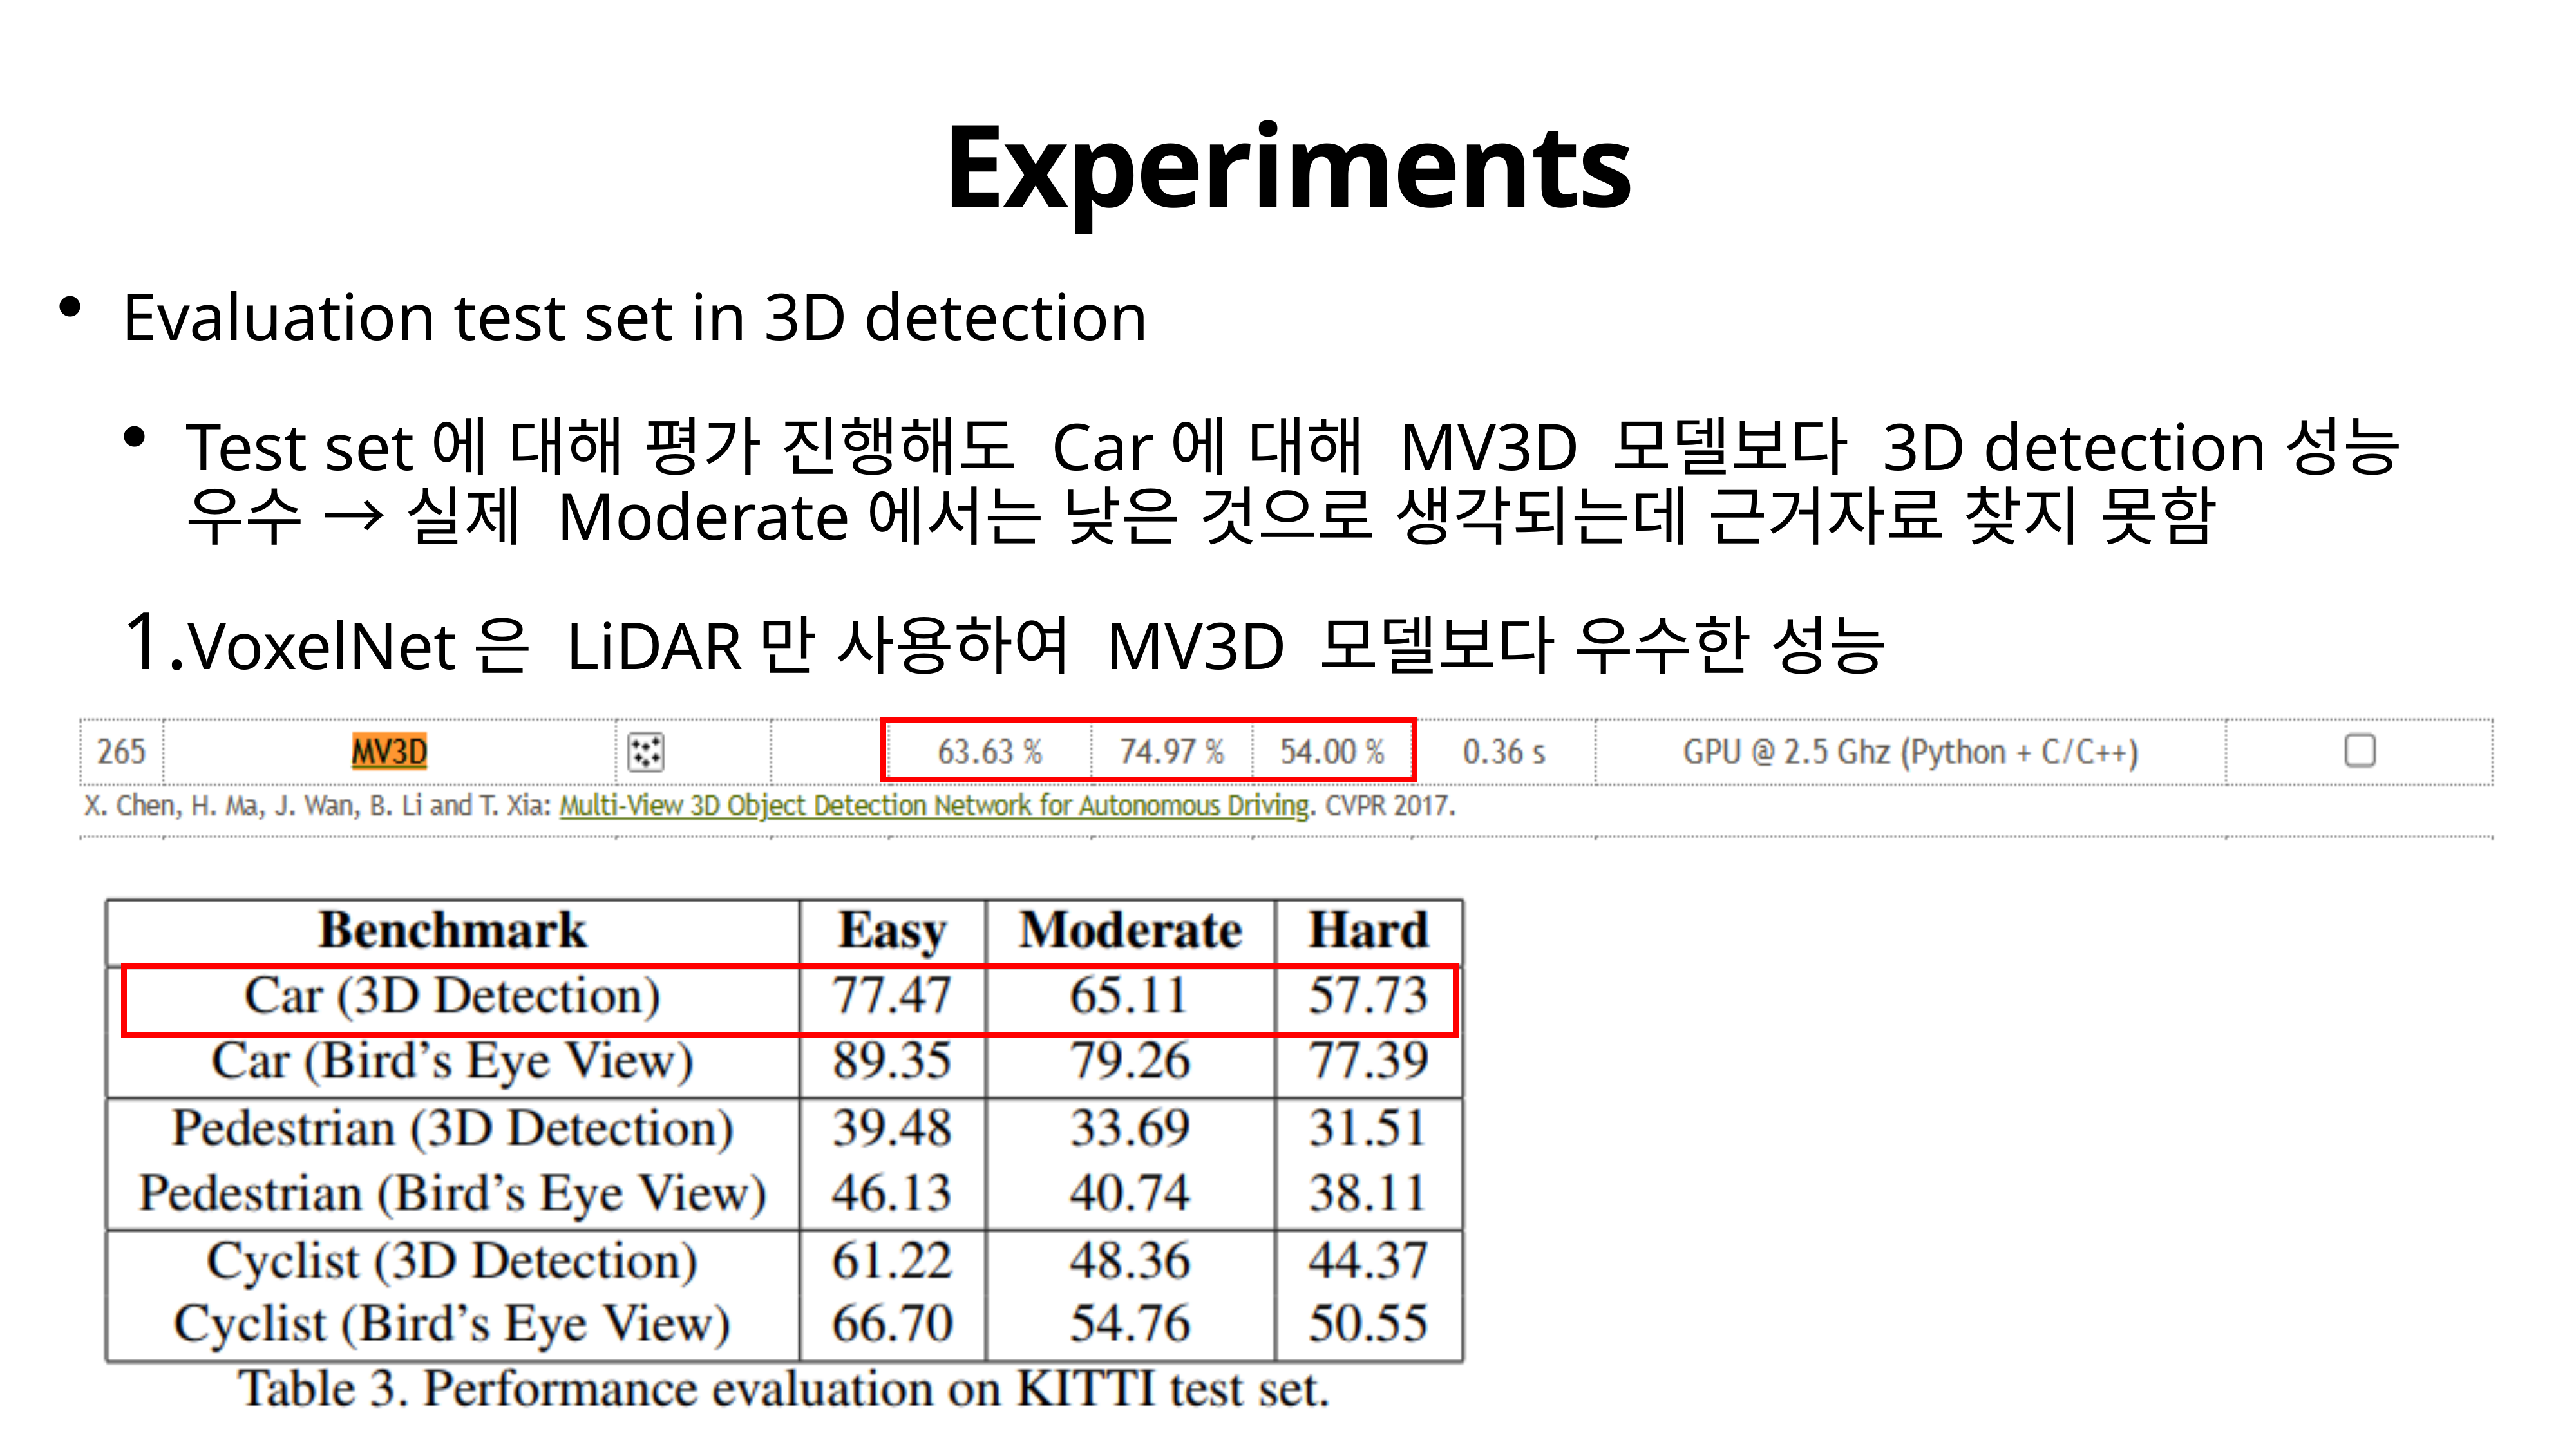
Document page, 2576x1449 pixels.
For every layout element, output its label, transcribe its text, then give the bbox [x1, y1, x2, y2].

picture [86, 873, 1486, 1436]
title Experiments [127, 113, 2449, 266]
text_box Evaluation test set in 3D detection Test set에 대해 평가 진행해도 Car에 대해 MV3D 모델보다 3D detection성능 우수 → 실제 Moderate에서는 낮은 것으로 생각되는데 근거자료 찾지 못함 VoxelNet은 LiDAR만 사용하여 MV3D 모델보다 우수한 성능 [52, 279, 2512, 963]
picture [53, 706, 2511, 843]
